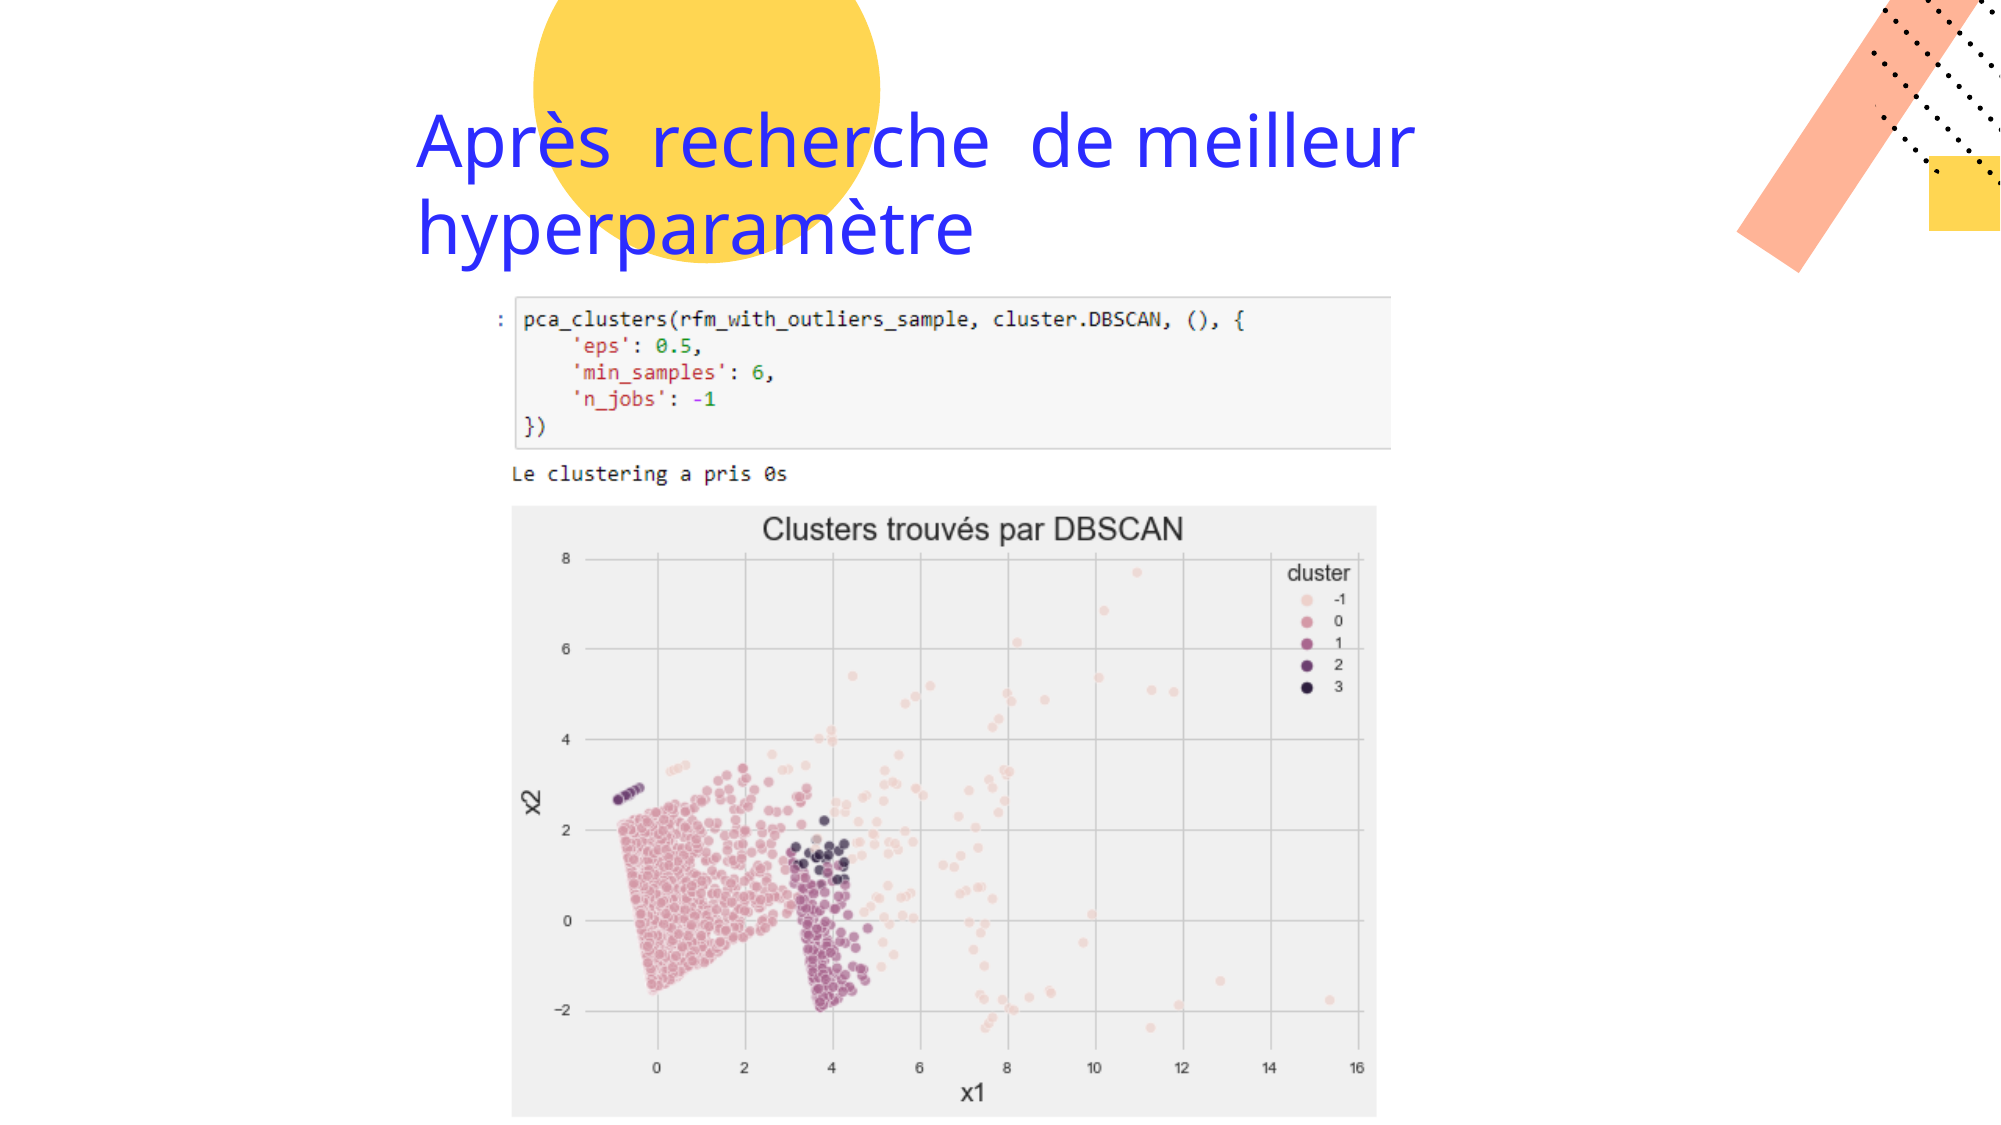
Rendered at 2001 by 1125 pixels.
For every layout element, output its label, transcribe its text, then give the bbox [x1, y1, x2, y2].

text_box Après recherche de meilleur hyperparamètre [396, 94, 1493, 270]
picture [497, 291, 1391, 1125]
